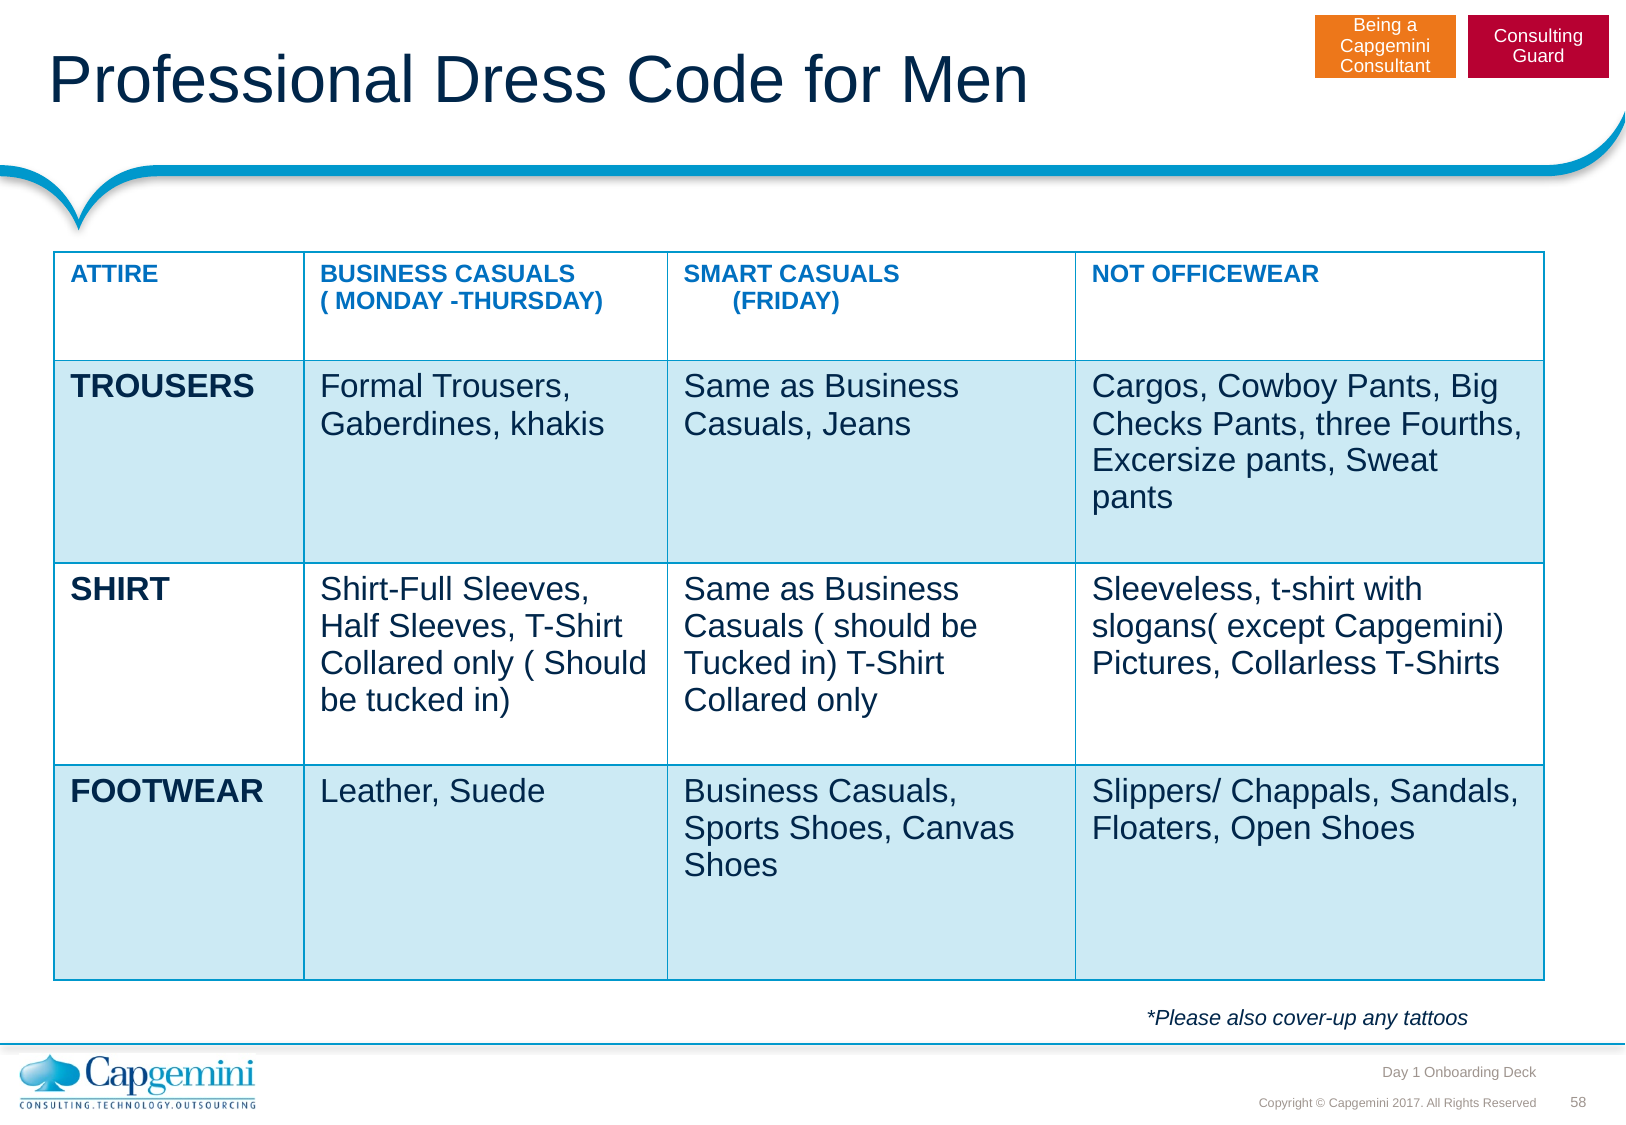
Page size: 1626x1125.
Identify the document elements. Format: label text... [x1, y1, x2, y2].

table_cell Shirt-Full Sleeves, Half Sleeves, T-Shirt Collared only ( Should be tucked in) [305, 564, 667, 764]
table_cell Sleeveless, t-shirt with slogans( except Capgemini) Pictures, Collarless T-Shirts [1076, 564, 1543, 764]
text_box *Please also cover-up any tattoos [1131, 995, 1484, 1037]
table_cell Slippers/ Chappals, Sandals, Floaters, Open Shoes [1076, 766, 1543, 979]
table_header ATTIRE [55, 253, 303, 360]
picture [19, 1053, 256, 1110]
table_cell Same as Business Casuals, Jeans [668, 361, 1075, 562]
table_cell Leather, Suede [305, 766, 667, 979]
table_cell FOOTWEAR [55, 766, 303, 979]
table_header BUSINESS CASUALS ( MONDAY -THURSDAY) [305, 253, 667, 360]
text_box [1465, 12, 1612, 80]
table_cell SHIRT [55, 564, 303, 764]
table_cell Formal Trousers, Gaberdines, khakis [305, 361, 667, 562]
table_header SMART CASUALS (FRIDAY) [668, 253, 1075, 360]
table_cell Cargos, Cowboy Pants, Big Checks Pants, three Fourths, Excersize pants, Sweat pants [1076, 361, 1543, 562]
table_cell TROUSERS [55, 361, 303, 562]
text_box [1312, 12, 1459, 80]
title Professional Dress Code for Men [0, 0, 1625, 165]
table_cell Same as Business Casuals ( should be Tucked in) T-Shirt Collared only [668, 564, 1075, 764]
table_header NOT OFFICEWEAR [1076, 253, 1543, 360]
table_cell Business Casuals, Sports Shoes, Canvas Shoes [668, 766, 1075, 979]
